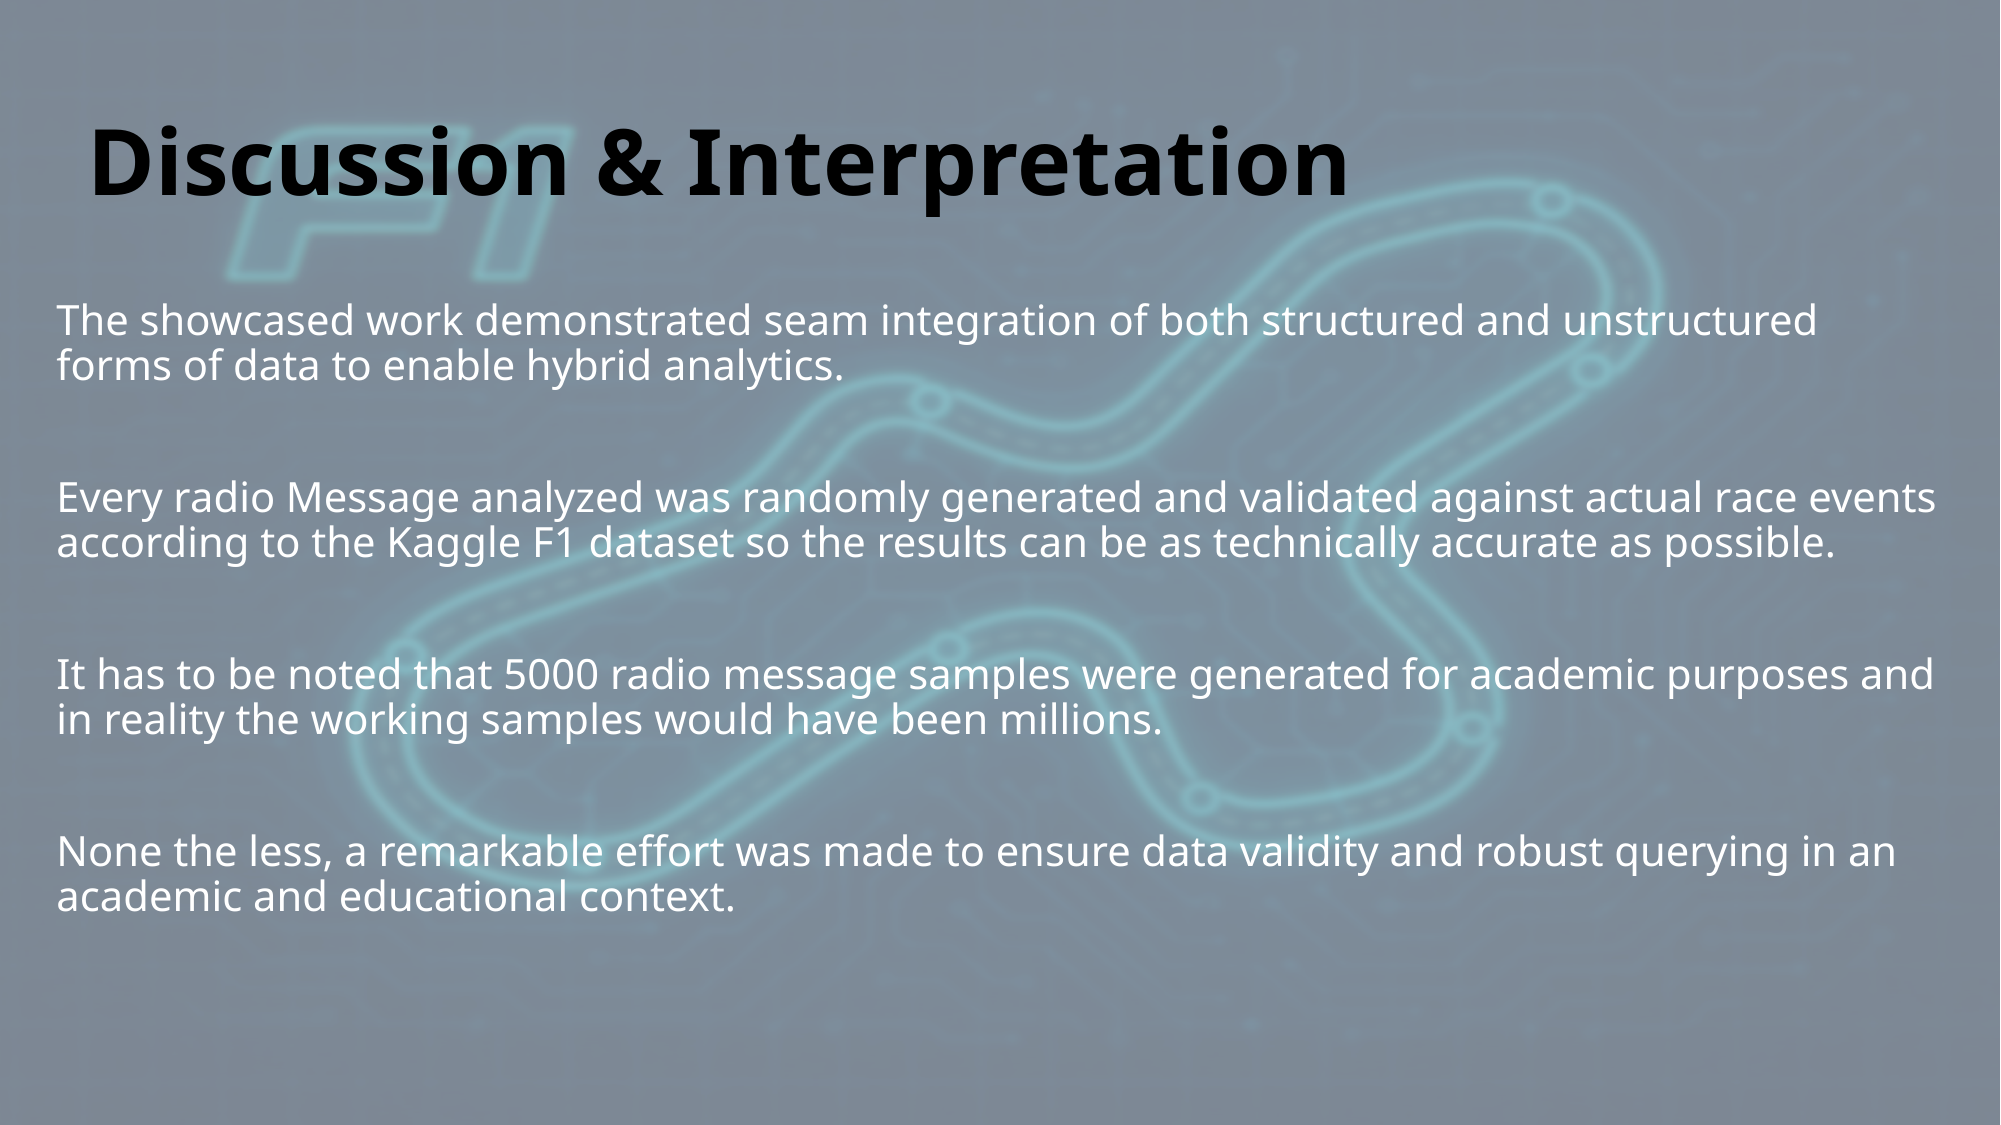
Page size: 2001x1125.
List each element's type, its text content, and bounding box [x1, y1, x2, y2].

text_box The showcased work demonstrated seam integration of both structured and unstructured forms of data to enable hybrid analytics. Every radio Message analyzed was randomly generated and validated against actual race events according to the Kaggle F1 dataset so the results can be as technically accurate as possible. It has to be noted that 5000 radio message samples were generated for academic purposes and in reality the working samples would have been millions. None the less, a remarkable effort was made to ensure data validity and robust querying in an academic and educational context. [41, 292, 1959, 1007]
title Discussion & Interpretation [72, 56, 1928, 275]
